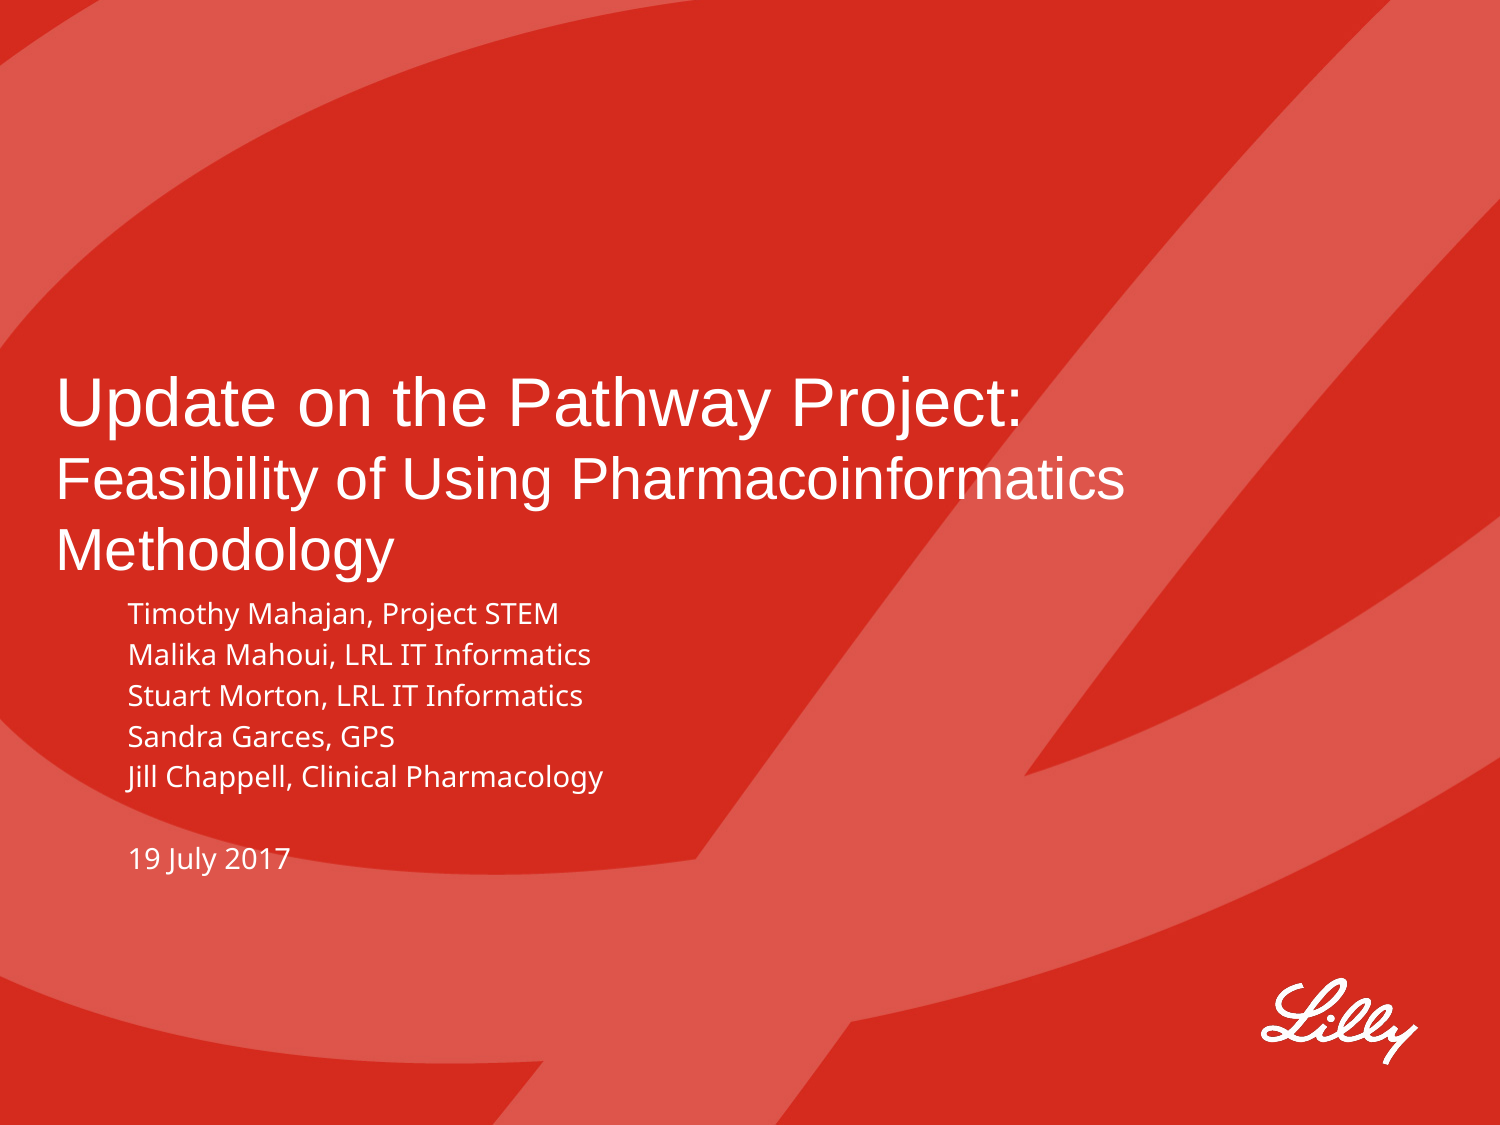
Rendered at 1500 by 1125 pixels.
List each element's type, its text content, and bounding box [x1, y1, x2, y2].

title Update on the Pathway Project: Feasibility of Using Pharmacoinformatics Methodology [40, 349, 1478, 591]
subtitle Timothy Mahajan, Project STEM Malika Mahoui, LRL IT Informatics Stuart Morton, LRL IT Informatics Sandra Garces, GPS Jill Chappell, Clinical Pharmacology 19 July 2017 [112, 588, 1388, 822]
picture [0, 0, 1500, 1125]
